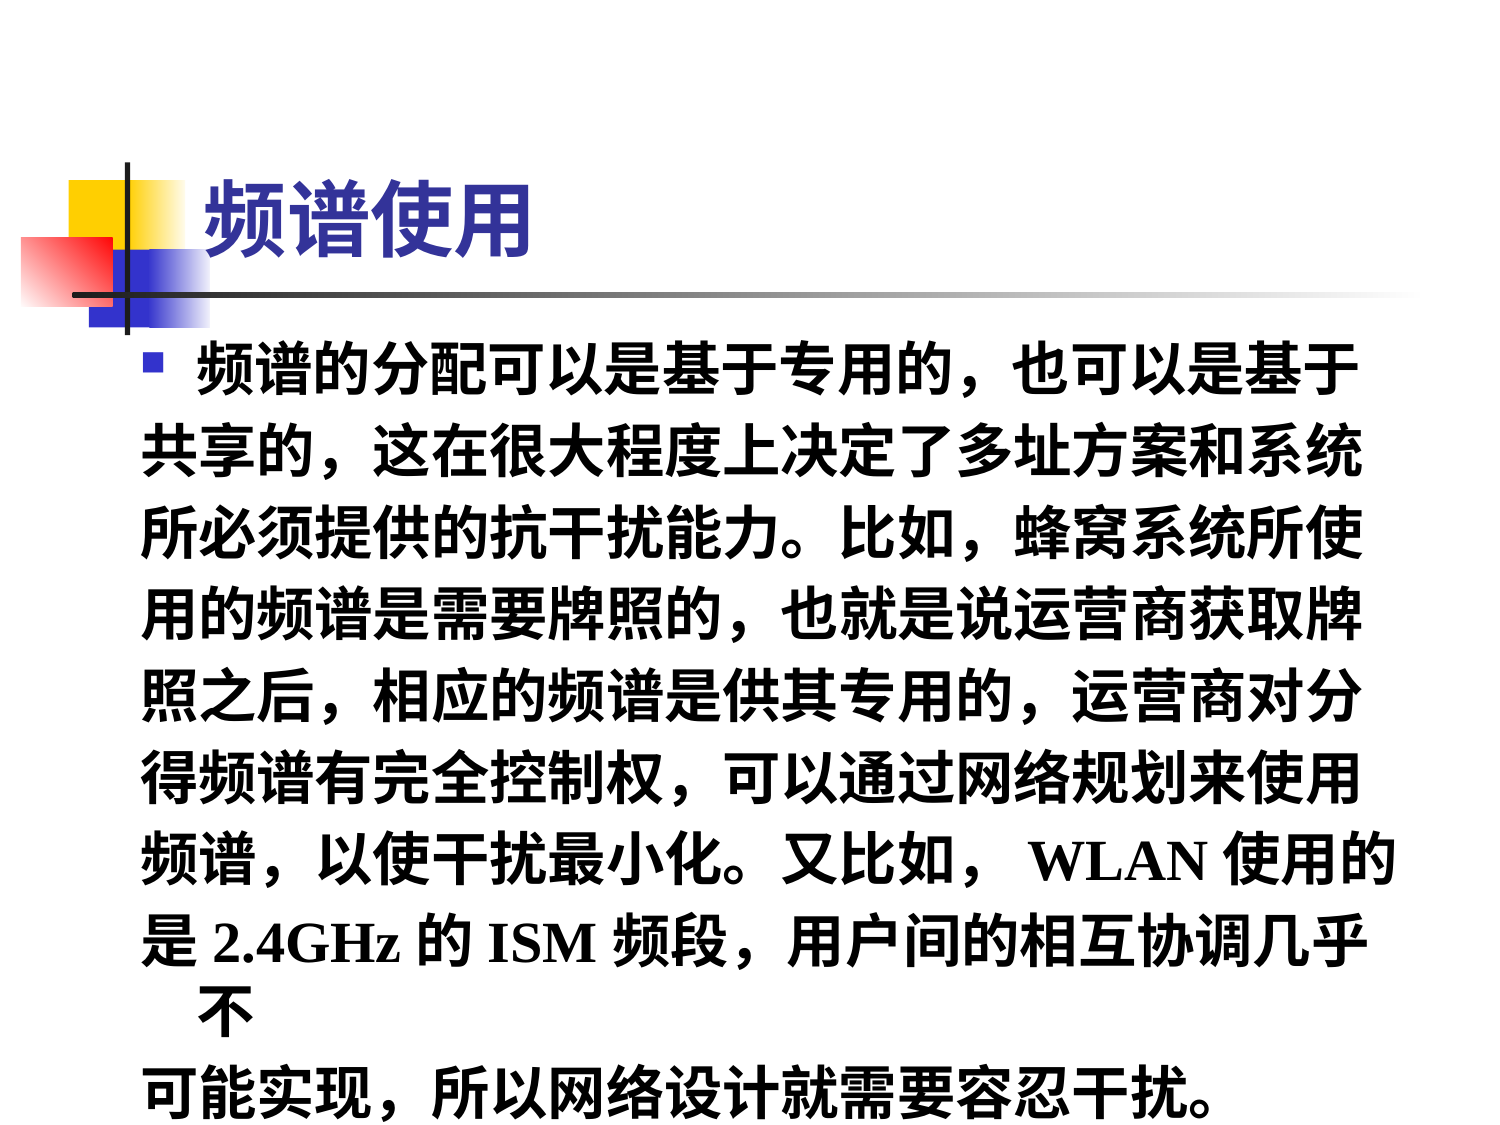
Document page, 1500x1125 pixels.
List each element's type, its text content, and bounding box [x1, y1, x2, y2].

list 频谱的分配可以是基于专用的，也可以是基于 共享的，这在很大程度上决定了多址方案和系统 所必须提供的抗干扰能力。比如，蜂窝系统所使 用的频谱是需要牌照的，也就是说运营商获取牌 照之后，相应的频谱是供其专用的，运营商对分 得频谱有完全控制权，可以通过网络规划来使用 频谱，以使干扰最小化。又比如，WLAN使用的 是2.4GHz的ISM频段，用户间的相互协调几乎不 可能实现，所以网络设计就需要容忍干扰。 [124, 324, 1438, 1076]
title 频谱使用 [188, 34, 1468, 276]
